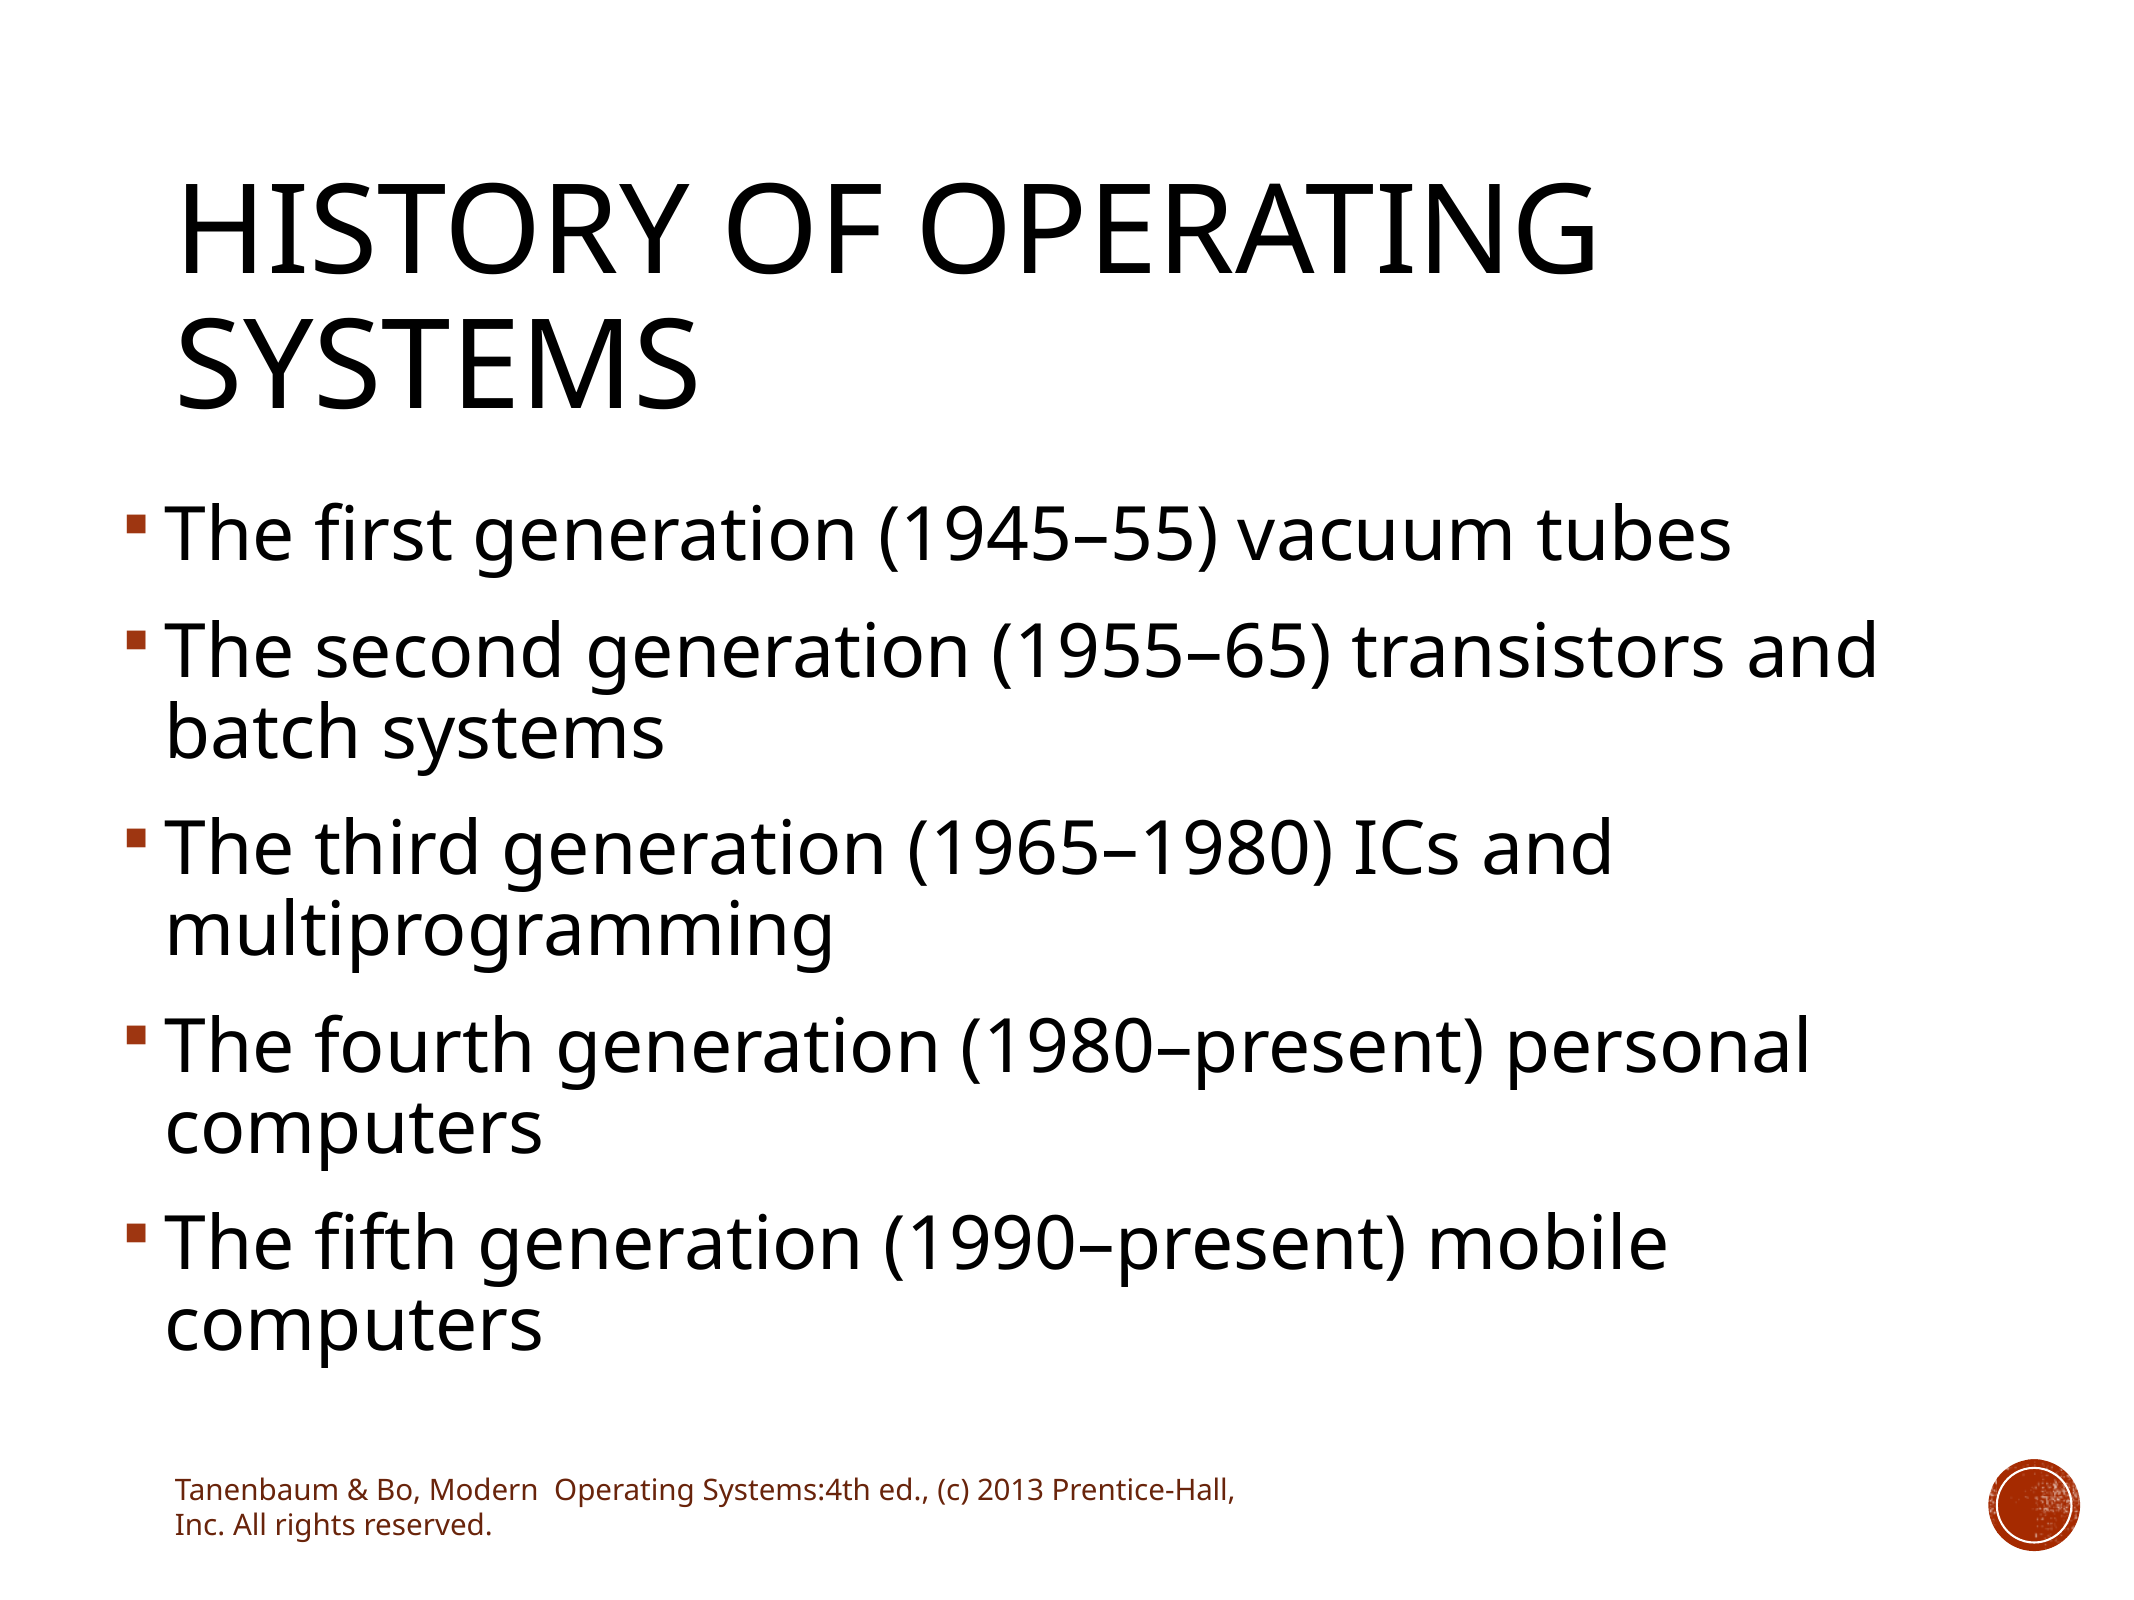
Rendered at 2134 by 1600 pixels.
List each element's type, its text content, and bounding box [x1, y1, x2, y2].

footer Tanenbaum & Bo, Modern Operating Systems:4th ed., (c) 2013 Prentice-Hall, Inc. All rights reserved. [159, 1463, 1268, 1549]
list The first generation (1945–55) vacuum tubes The second generation (1955–65) transistors and batch systems The third generation (1965–1980) ICs and multiprogramming The fourth generation (1980–present) personal computers The fifth generation (1990–present) mobile computers [106, 488, 2027, 1430]
title History of Operating Systems [159, 113, 1974, 488]
